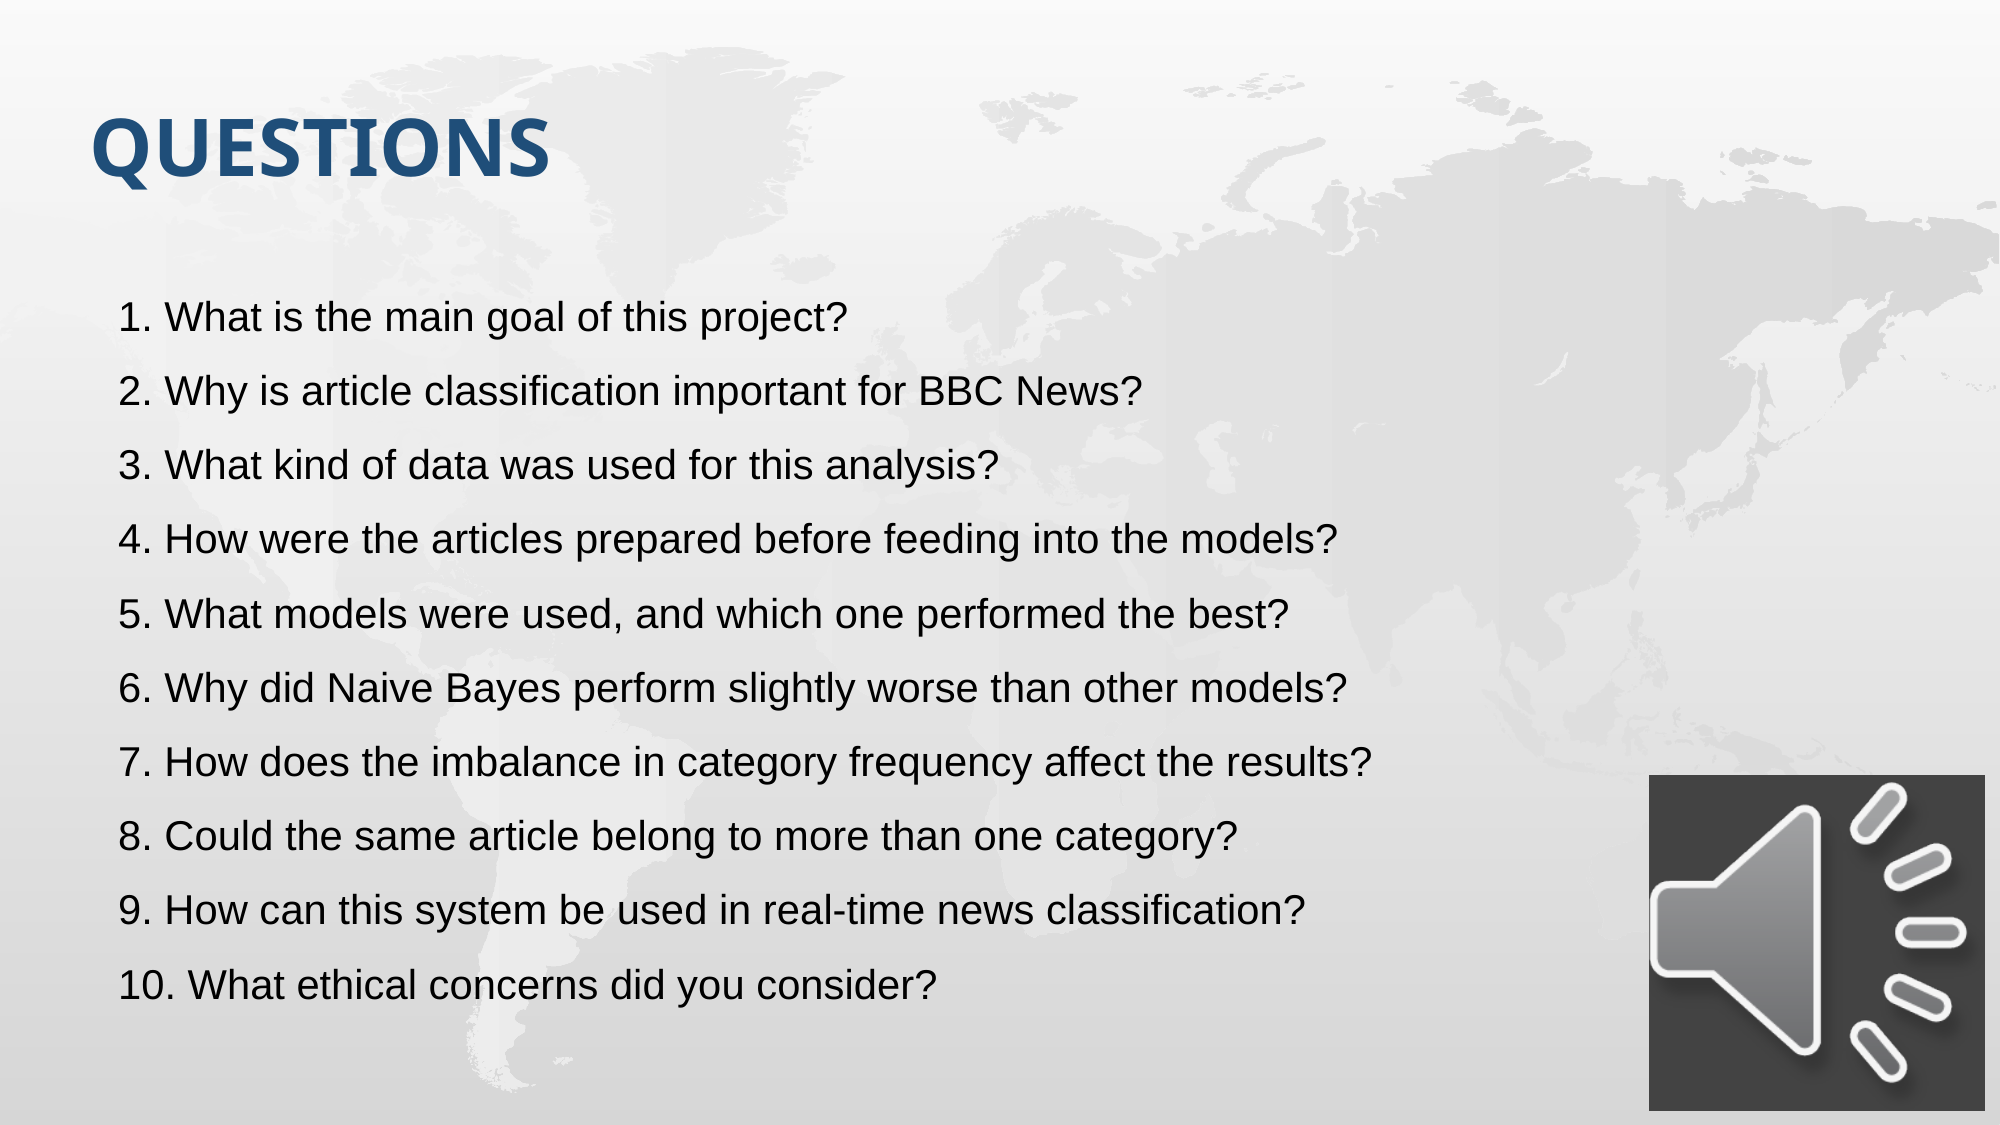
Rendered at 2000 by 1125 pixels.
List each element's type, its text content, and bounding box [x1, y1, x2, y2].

picture [1648, 773, 1986, 1112]
text_box 1. What is the main goal of this project? 2. Why is article classification important for BBC News? 3. What kind of data was used for this analysis? 4. How were the articles prepared before feeding into the models? 5. What models were used, and which one performed the best? 6. Why did Naive Bayes perform slightly worse than other models? 7. How does the imbalance in category frequency affect the results? 8. Could the same article belong to more than one category? 9. How can this system be used in real-time news classification? 10. What ethical concerns did you consider? [103, 274, 1646, 1015]
text_box Questions [74, 75, 1675, 200]
